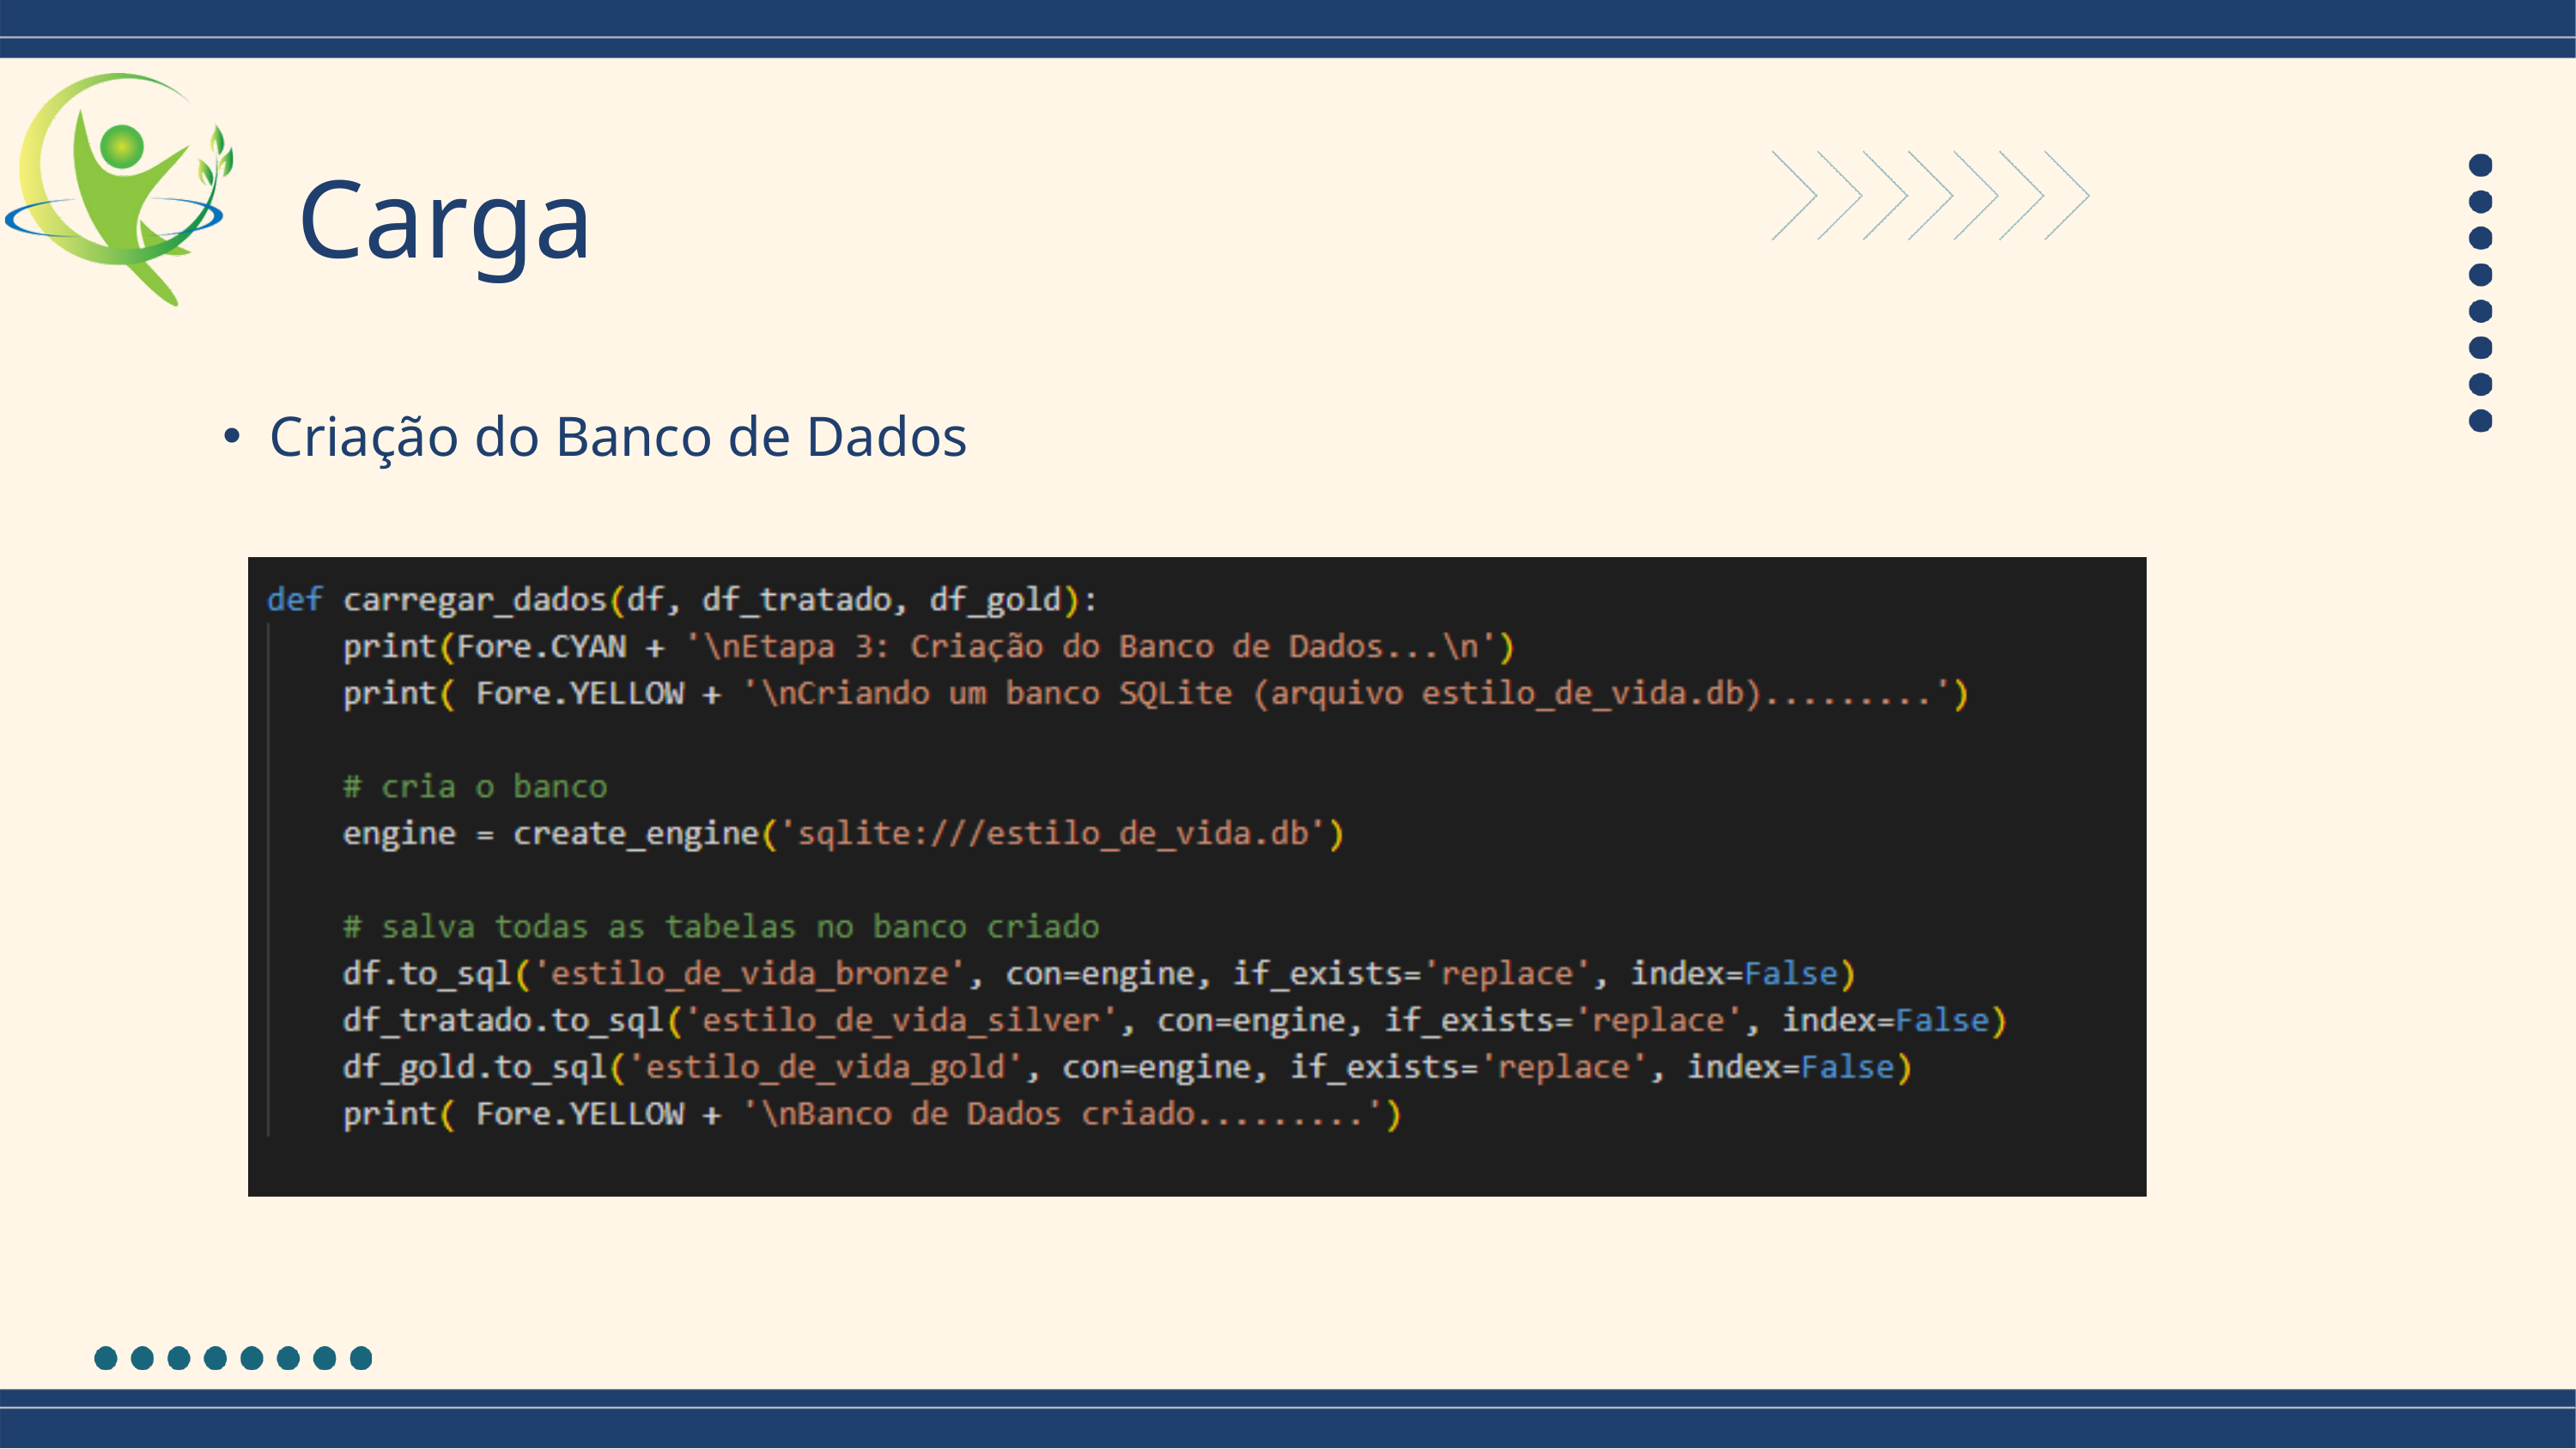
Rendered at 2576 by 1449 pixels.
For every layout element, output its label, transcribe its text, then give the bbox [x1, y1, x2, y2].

text_box Criação do Banco de Dados [176, 402, 1022, 468]
text_box [4, 73, 234, 306]
text_box [2469, 151, 2493, 434]
text_box [94, 1346, 373, 1370]
picture [248, 557, 2147, 1197]
text_box [1771, 150, 2094, 245]
text_box Carga [296, 150, 1747, 280]
text_box [0, 0, 2576, 1448]
